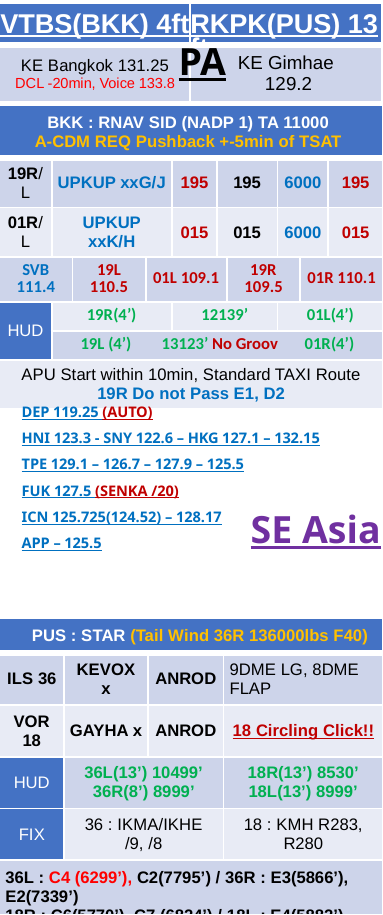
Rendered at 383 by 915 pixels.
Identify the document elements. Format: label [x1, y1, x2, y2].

table_cell [218, 161, 277, 207]
table_cell [73, 258, 145, 301]
table_cell [329, 208, 382, 256]
table_header [0, 4, 189, 42]
table_cell [149, 656, 223, 704]
table_header [191, 4, 381, 42]
table_cell [218, 208, 277, 256]
table_cell [0, 706, 63, 756]
table_cell [0, 758, 63, 808]
table_cell [224, 809, 382, 859]
table_header [0, 619, 382, 650]
table_cell [224, 758, 382, 808]
table_cell [224, 706, 382, 756]
table_cell [65, 809, 223, 859]
table_cell [65, 656, 147, 704]
table_cell [0, 361, 382, 408]
table_cell [0, 258, 72, 301]
table_cell [0, 861, 382, 914]
table_cell [53, 161, 171, 207]
table_cell [0, 809, 63, 859]
table_cell [278, 161, 327, 207]
table_cell [53, 303, 171, 330]
table_cell [191, 48, 381, 101]
table_header [0, 106, 382, 155]
table_cell [147, 258, 226, 301]
table_cell [0, 656, 63, 704]
table_cell [278, 303, 382, 330]
table_cell [149, 706, 223, 756]
table_cell [0, 303, 51, 359]
table_cell [173, 303, 277, 330]
text_box [21, 394, 382, 557]
table_cell [329, 161, 382, 207]
table_cell [53, 208, 171, 256]
table_cell [278, 208, 327, 256]
table_cell [173, 208, 216, 256]
table_cell [65, 758, 223, 808]
table_cell [173, 161, 216, 207]
table_cell [224, 656, 382, 704]
table_cell [65, 706, 147, 756]
table_cell [301, 258, 382, 301]
text_box [149, 37, 256, 89]
table_cell [228, 258, 299, 301]
table_cell [0, 208, 51, 256]
table_cell [0, 161, 51, 207]
table_cell [53, 332, 382, 359]
table_cell [0, 48, 189, 101]
